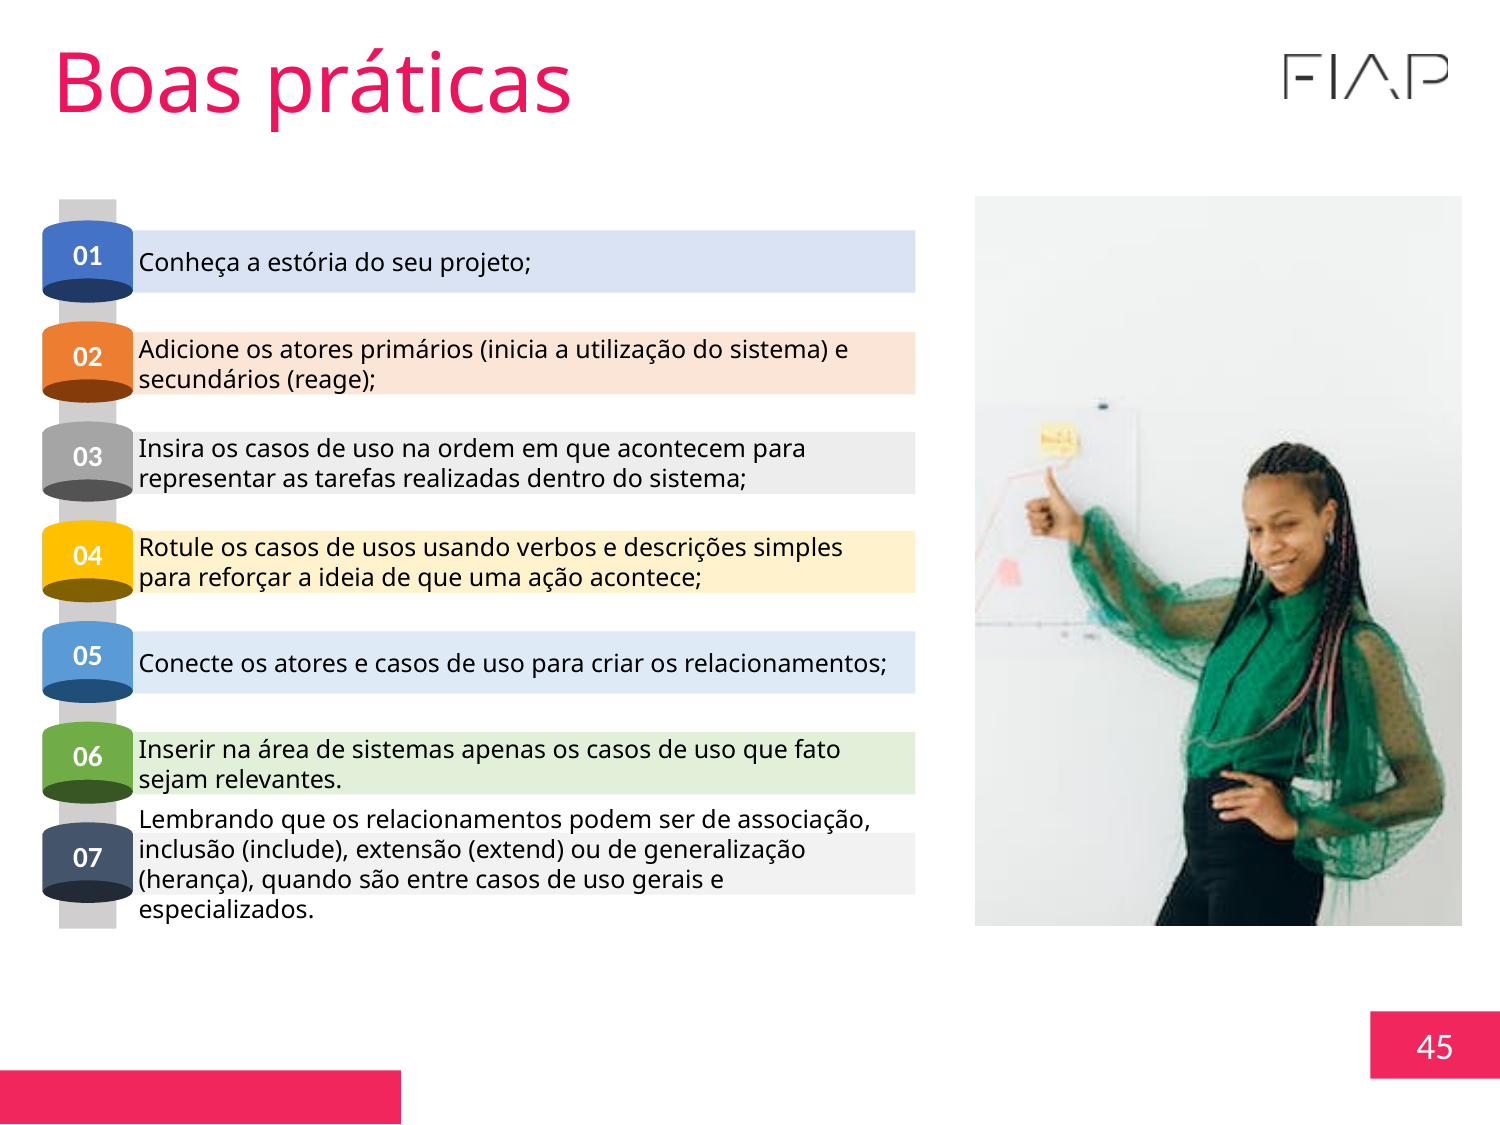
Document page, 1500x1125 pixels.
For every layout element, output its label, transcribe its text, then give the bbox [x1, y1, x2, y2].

text_box [58, 303, 117, 321]
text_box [42, 421, 916, 502]
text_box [42, 321, 916, 403]
text_box [58, 603, 117, 621]
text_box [42, 621, 916, 703]
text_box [42, 721, 916, 804]
picture [975, 196, 1462, 926]
text_box [58, 502, 117, 520]
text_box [42, 220, 916, 303]
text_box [42, 520, 916, 603]
text_box [58, 903, 117, 930]
text_box [58, 703, 117, 721]
text_box Boas práticas [37, 21, 1075, 137]
text_box [58, 403, 117, 421]
text_box [58, 804, 117, 822]
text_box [42, 822, 916, 903]
text_box [58, 198, 117, 220]
